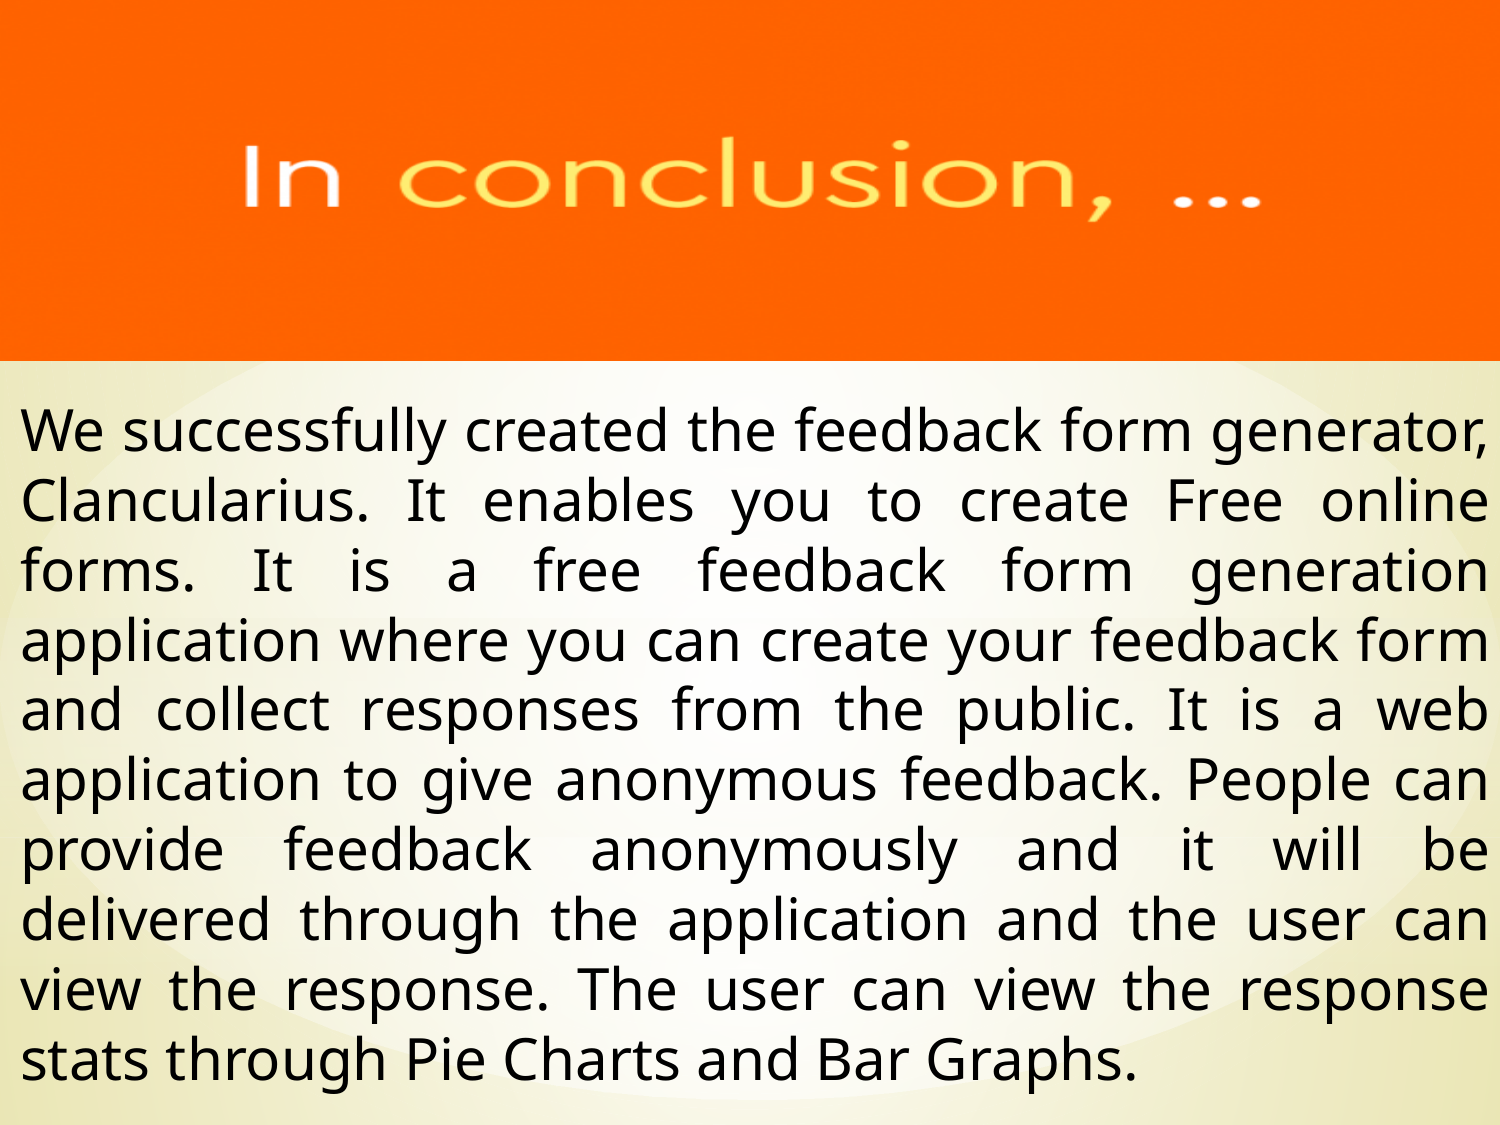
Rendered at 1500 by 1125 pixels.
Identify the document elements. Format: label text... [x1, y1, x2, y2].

text_box We successfully created the feedback form generator, Clancularius. It enables you to create Free online forms. It is a free feedback form generation application where you can create your feedback form and collect responses from the public. It is a web application to give anonymous feedback. People can provide feedback anonymously and it will be delivered through the application and the user can view the response. The user can view the response stats through Pie Charts and Bar Graphs. [5, 385, 1500, 1100]
picture [0, 0, 1500, 361]
